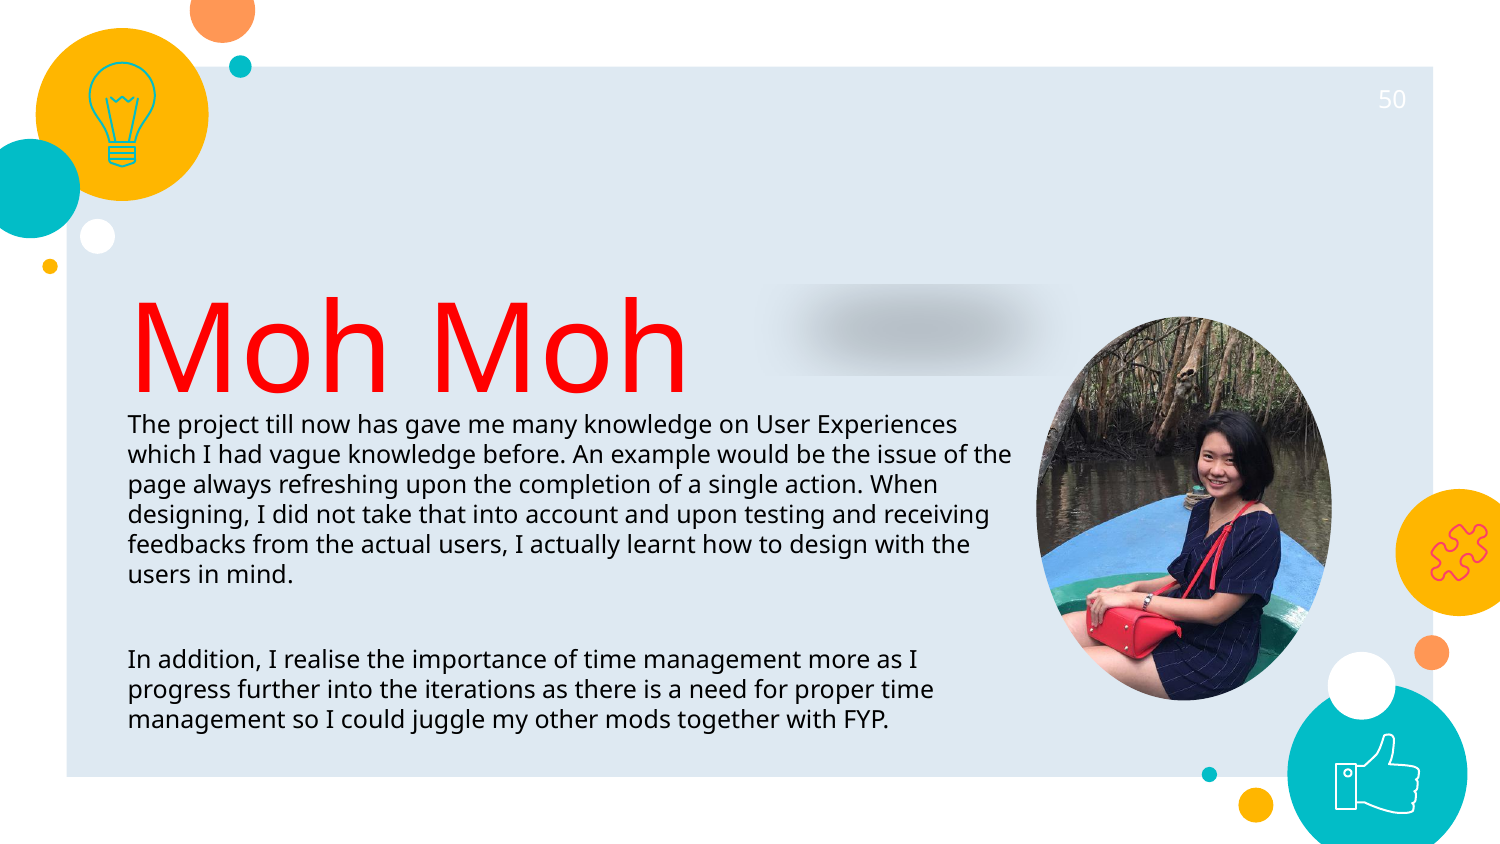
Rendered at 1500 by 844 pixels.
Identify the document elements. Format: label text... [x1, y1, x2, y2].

title Moh Moh [112, 247, 1195, 394]
picture [1036, 316, 1332, 701]
slide_number 50 [1331, 68, 1422, 134]
subtitle The project till now has gave me many knowledge on User Experiences which I had vague knowledge before. An example would be the issue of the page always refreshing upon the completion of a single action. When designing, I did not take that into account and upon testing and receiving feedbacks from the actual users, I actually learnt how to design with the users in mind. In addition, I realise the importance of time management more as I progress further into the iterations as there is a need for proper time management so I could juggle my other mods together with FYP. [112, 394, 1031, 685]
